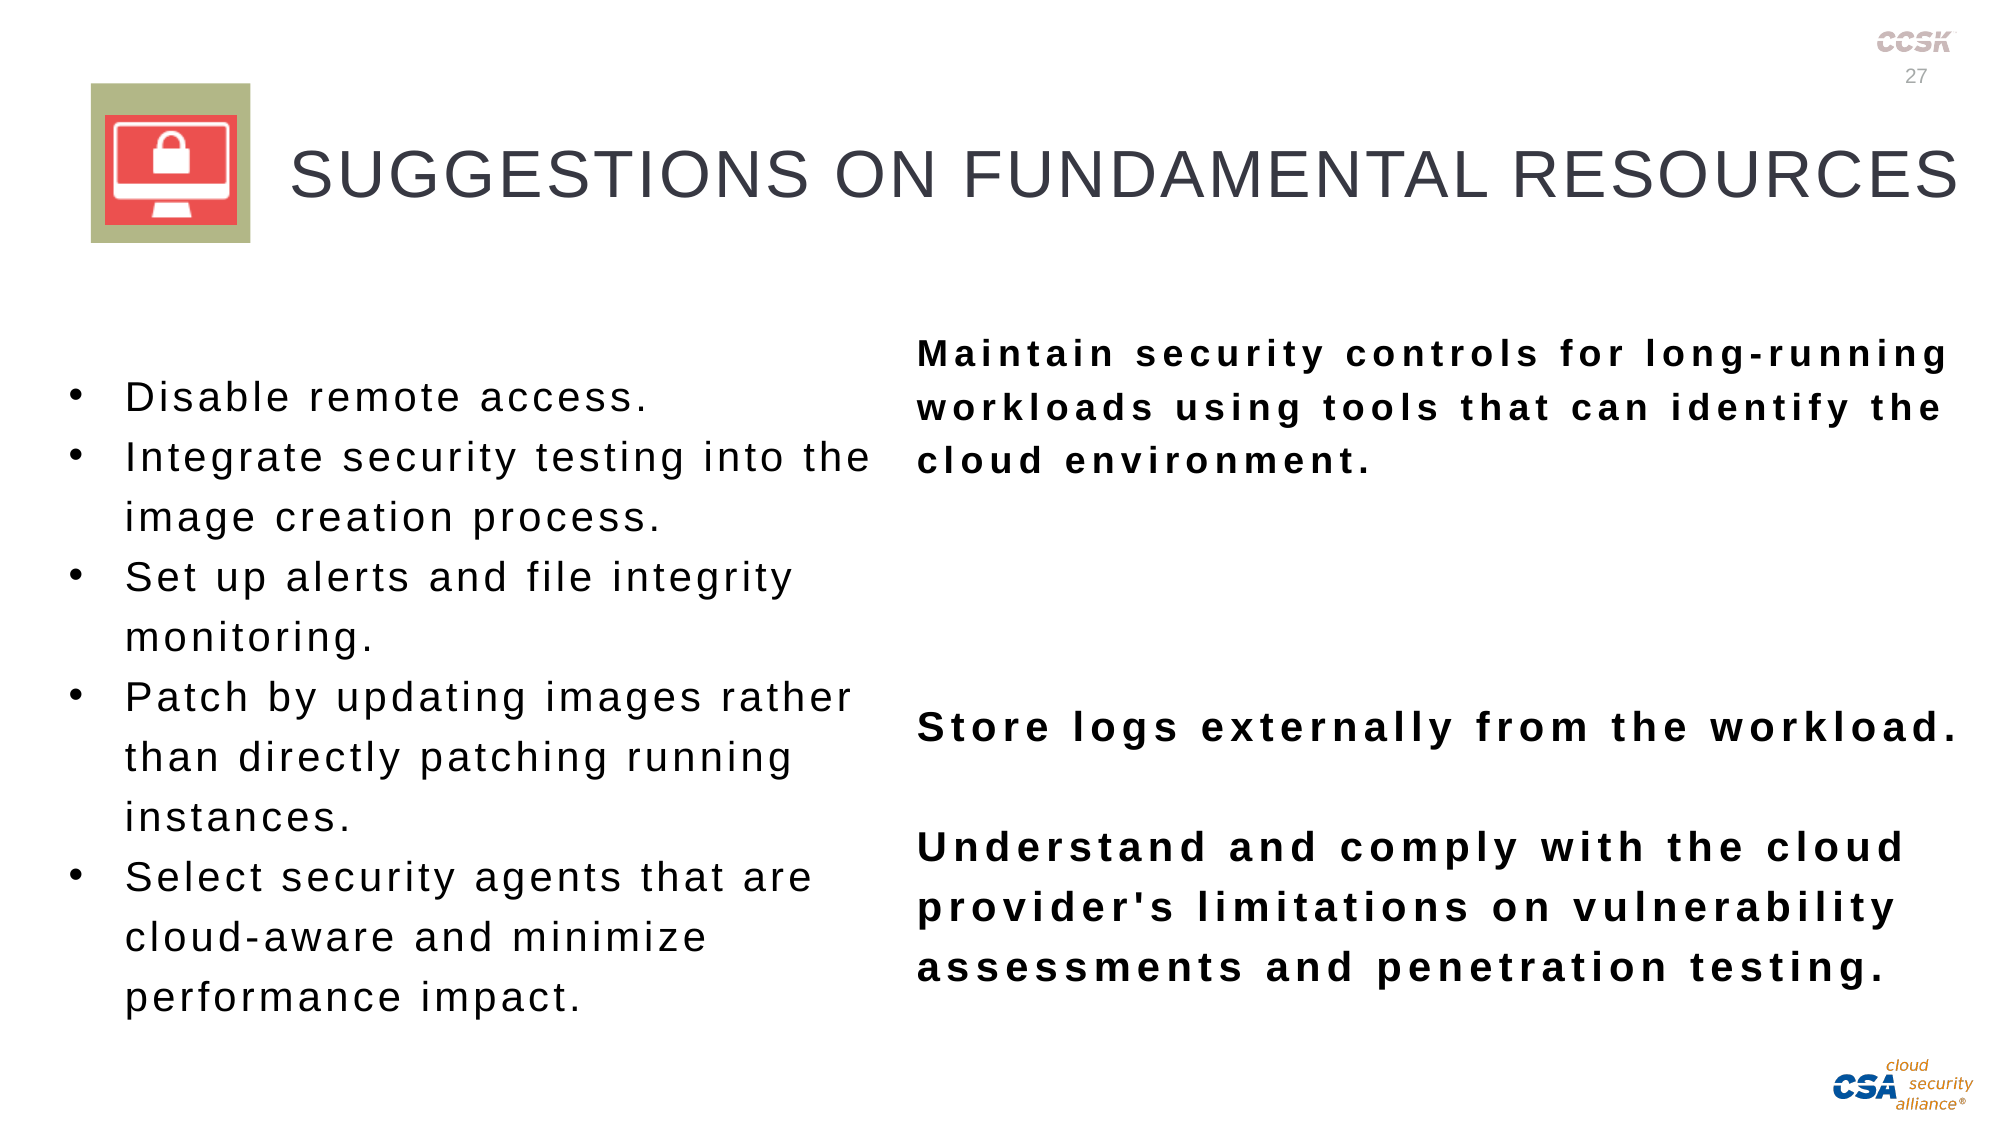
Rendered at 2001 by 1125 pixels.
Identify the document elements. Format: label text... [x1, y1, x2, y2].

text_box Suggestions on Fundamental Resources [285, 126, 2000, 215]
text_box Disable remote access. Integrate security testing into the image creation process. Set up alerts and file integrity monitoring. Patch by updating images rather than directly patching running instances. Select security agents that are cloud-aware and minimize performance impact. [60, 351, 909, 1028]
text_box Maintain security controls for long-running workloads using tools that can identify the cloud environment. [908, 311, 1972, 490]
text_box [102, 159, 238, 244]
text_box [90, 83, 251, 243]
picture [105, 115, 237, 226]
slide_number 27 [1887, 53, 1946, 97]
text_box Store logs externally from the workload. Understand and comply with the cloud provider's limitations on vulnerability assessments and penetration testing. [909, 681, 2000, 998]
picture [1820, 1049, 1985, 1122]
